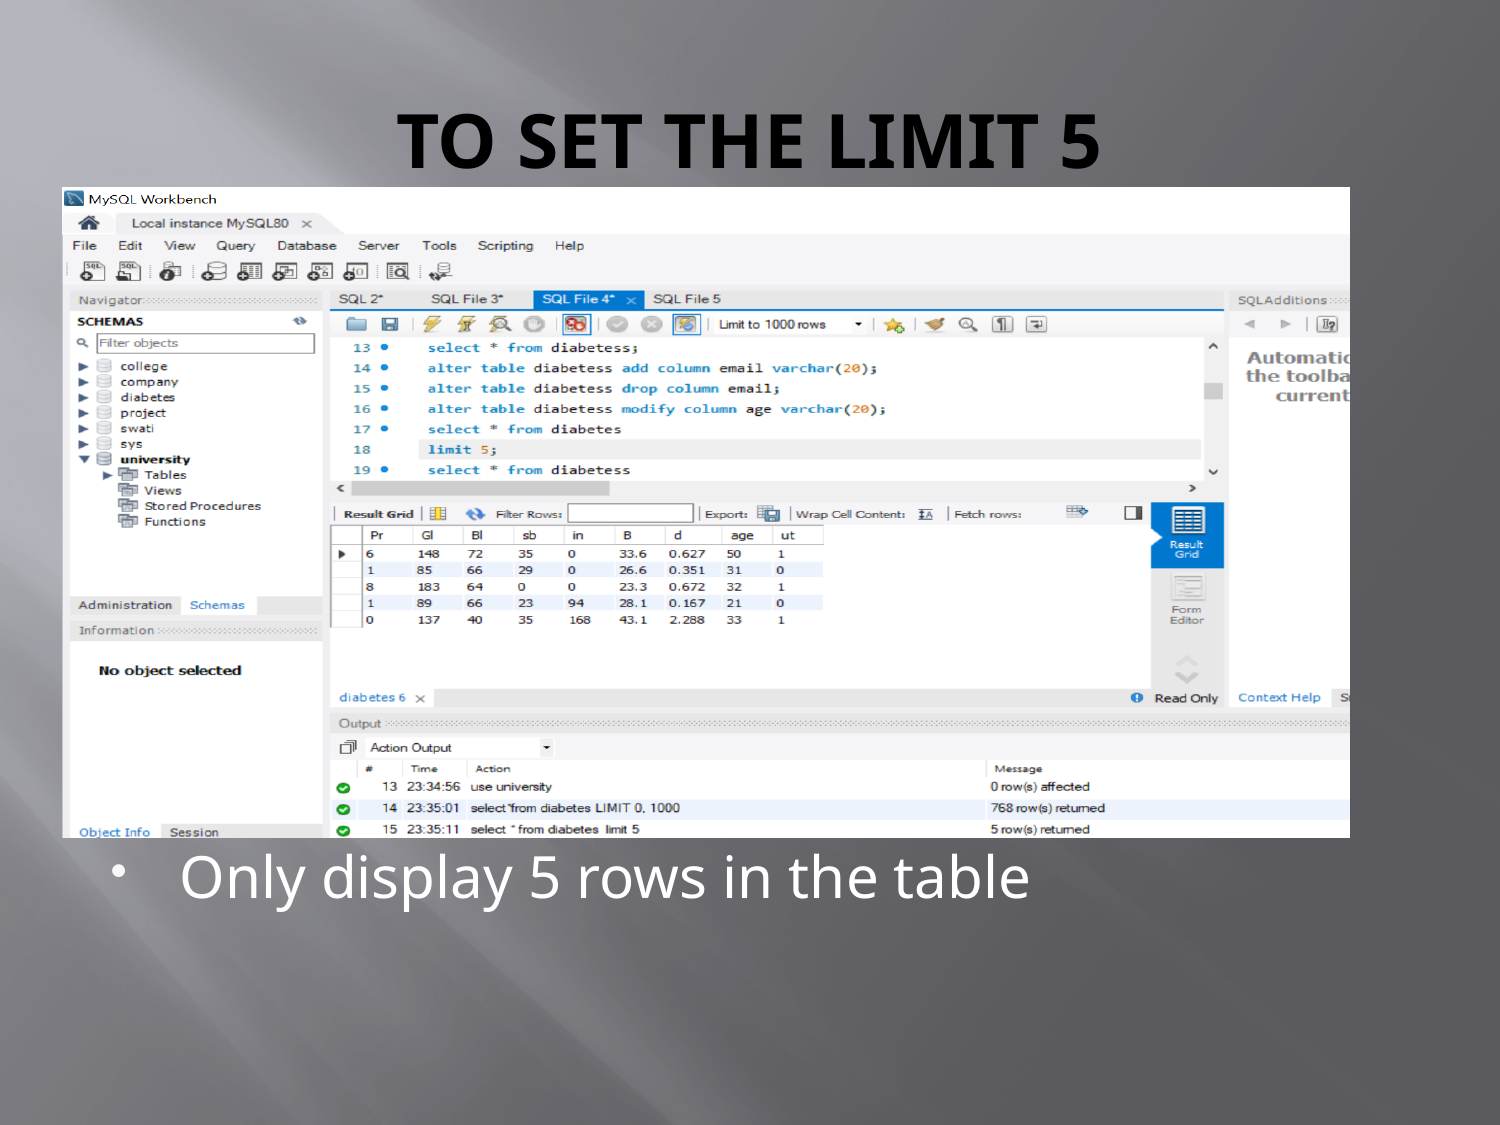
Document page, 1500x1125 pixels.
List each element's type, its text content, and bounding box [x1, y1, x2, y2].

title TO SET THE LIMIT 5 [75, 45, 1425, 233]
list Only display 5 rows in the table [75, 262, 1425, 1035]
picture [62, 187, 1351, 838]
